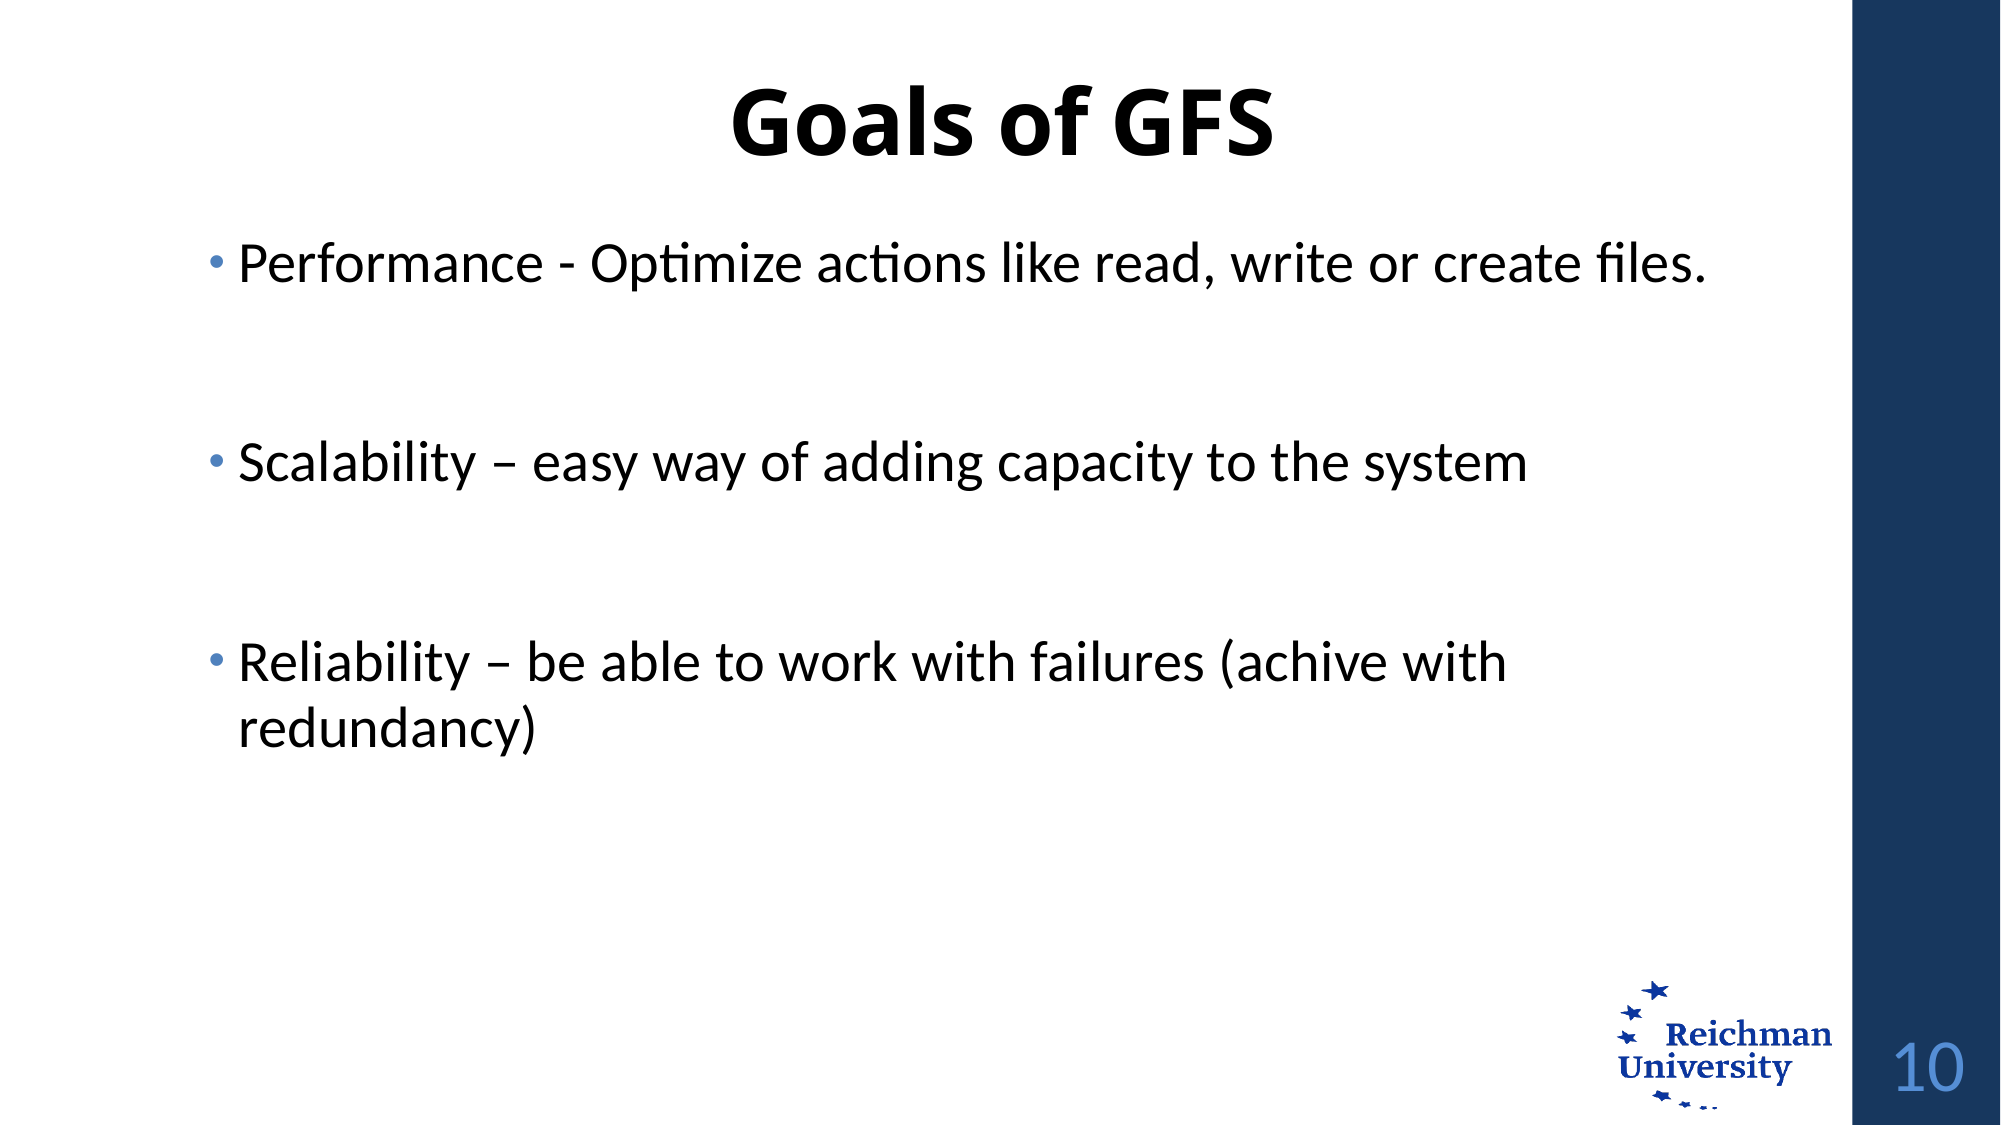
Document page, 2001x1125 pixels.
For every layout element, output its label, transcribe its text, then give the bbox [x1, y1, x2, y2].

list Performance - Optimize actions like read, write or create files. Scalability – easy way of adding capacity to the system Reliability – be able to work with failures (achive with redundancy) [193, 221, 1784, 1025]
picture [1616, 981, 1832, 1110]
title Goals of GFS [206, 60, 1797, 183]
slide_number 10 [1852, 1012, 2000, 1110]
